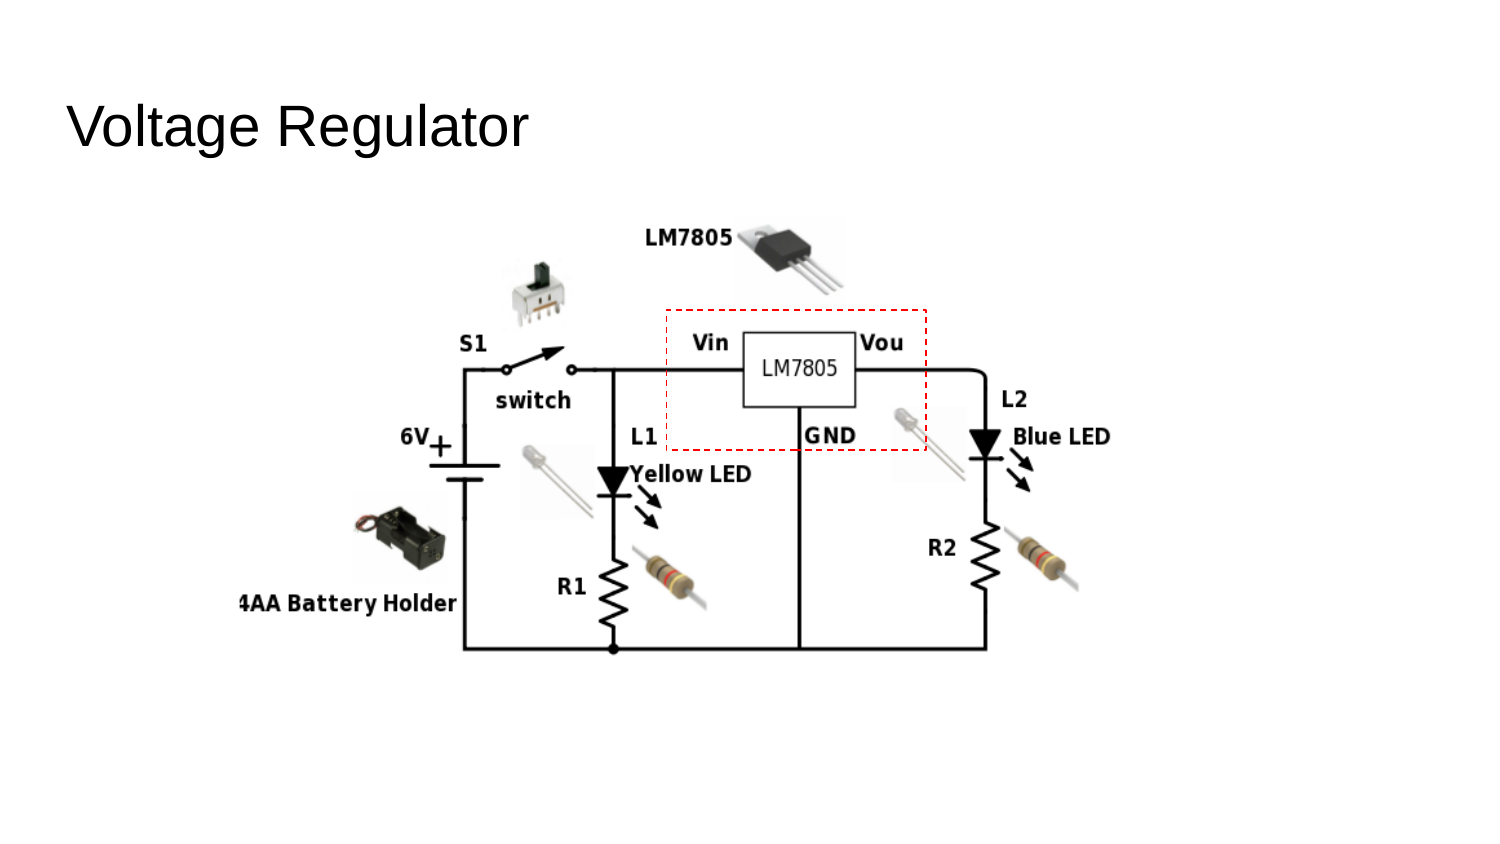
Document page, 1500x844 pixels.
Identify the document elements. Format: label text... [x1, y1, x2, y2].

picture [224, 215, 1129, 665]
title Voltage Regulator [51, 72, 1449, 167]
